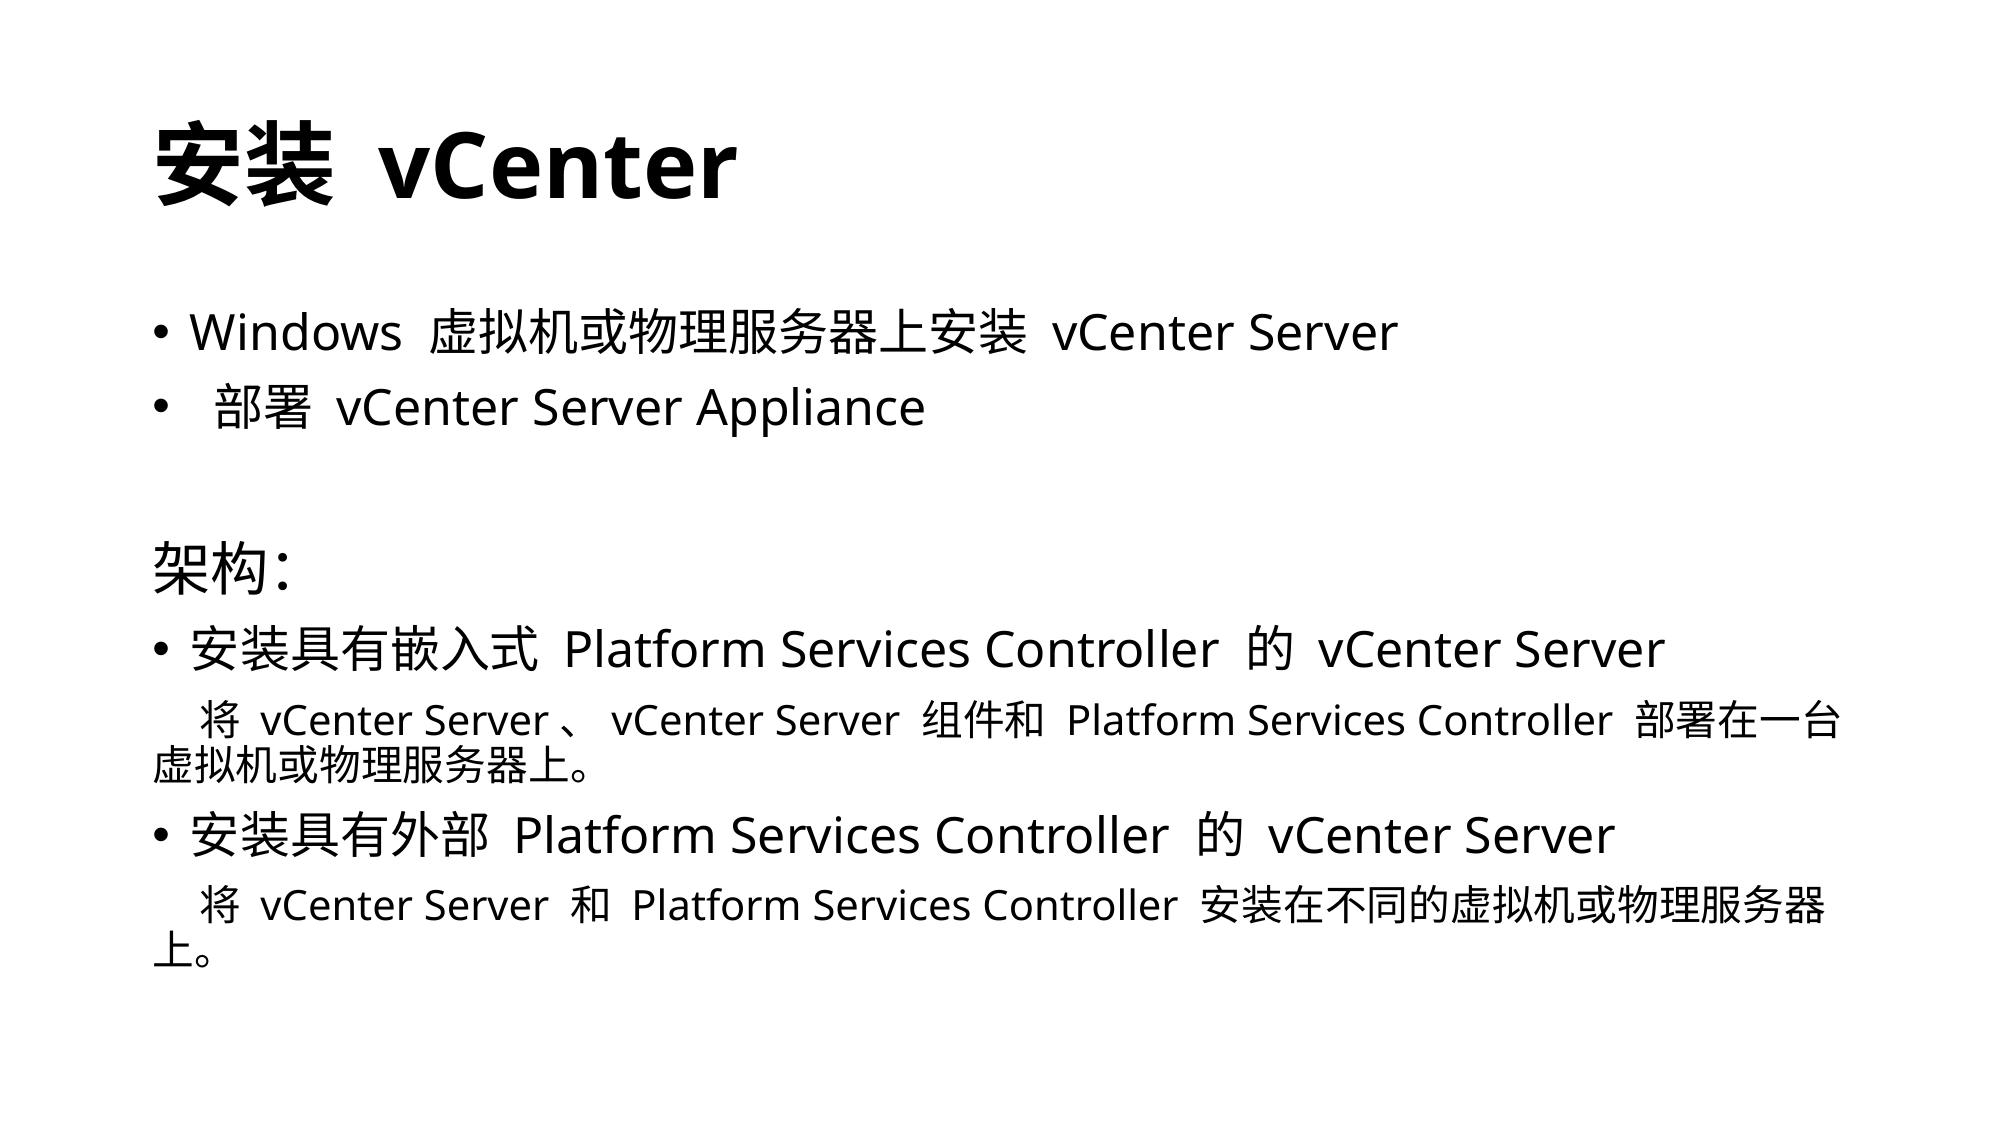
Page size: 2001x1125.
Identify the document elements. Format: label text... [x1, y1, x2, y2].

title 安装 vCenter [137, 59, 1863, 278]
list Windows 虚拟机或物理服务器上安装 vCenter Server 部署 vCenter Server Appliance 架构： 安装具有嵌入式 Platform Services Controller 的 vCenter Server 将 vCenter Server、vCenter Server 组件和 Platform Services Controller 部署在一台虚拟机或物理服务器上。 安装具有外部 Platform Services Controller 的 vCenter Server 将 vCenter Server 和 Platform Services Controller 安装在不同的虚拟机或物理服务器上。 [137, 299, 1863, 1057]
